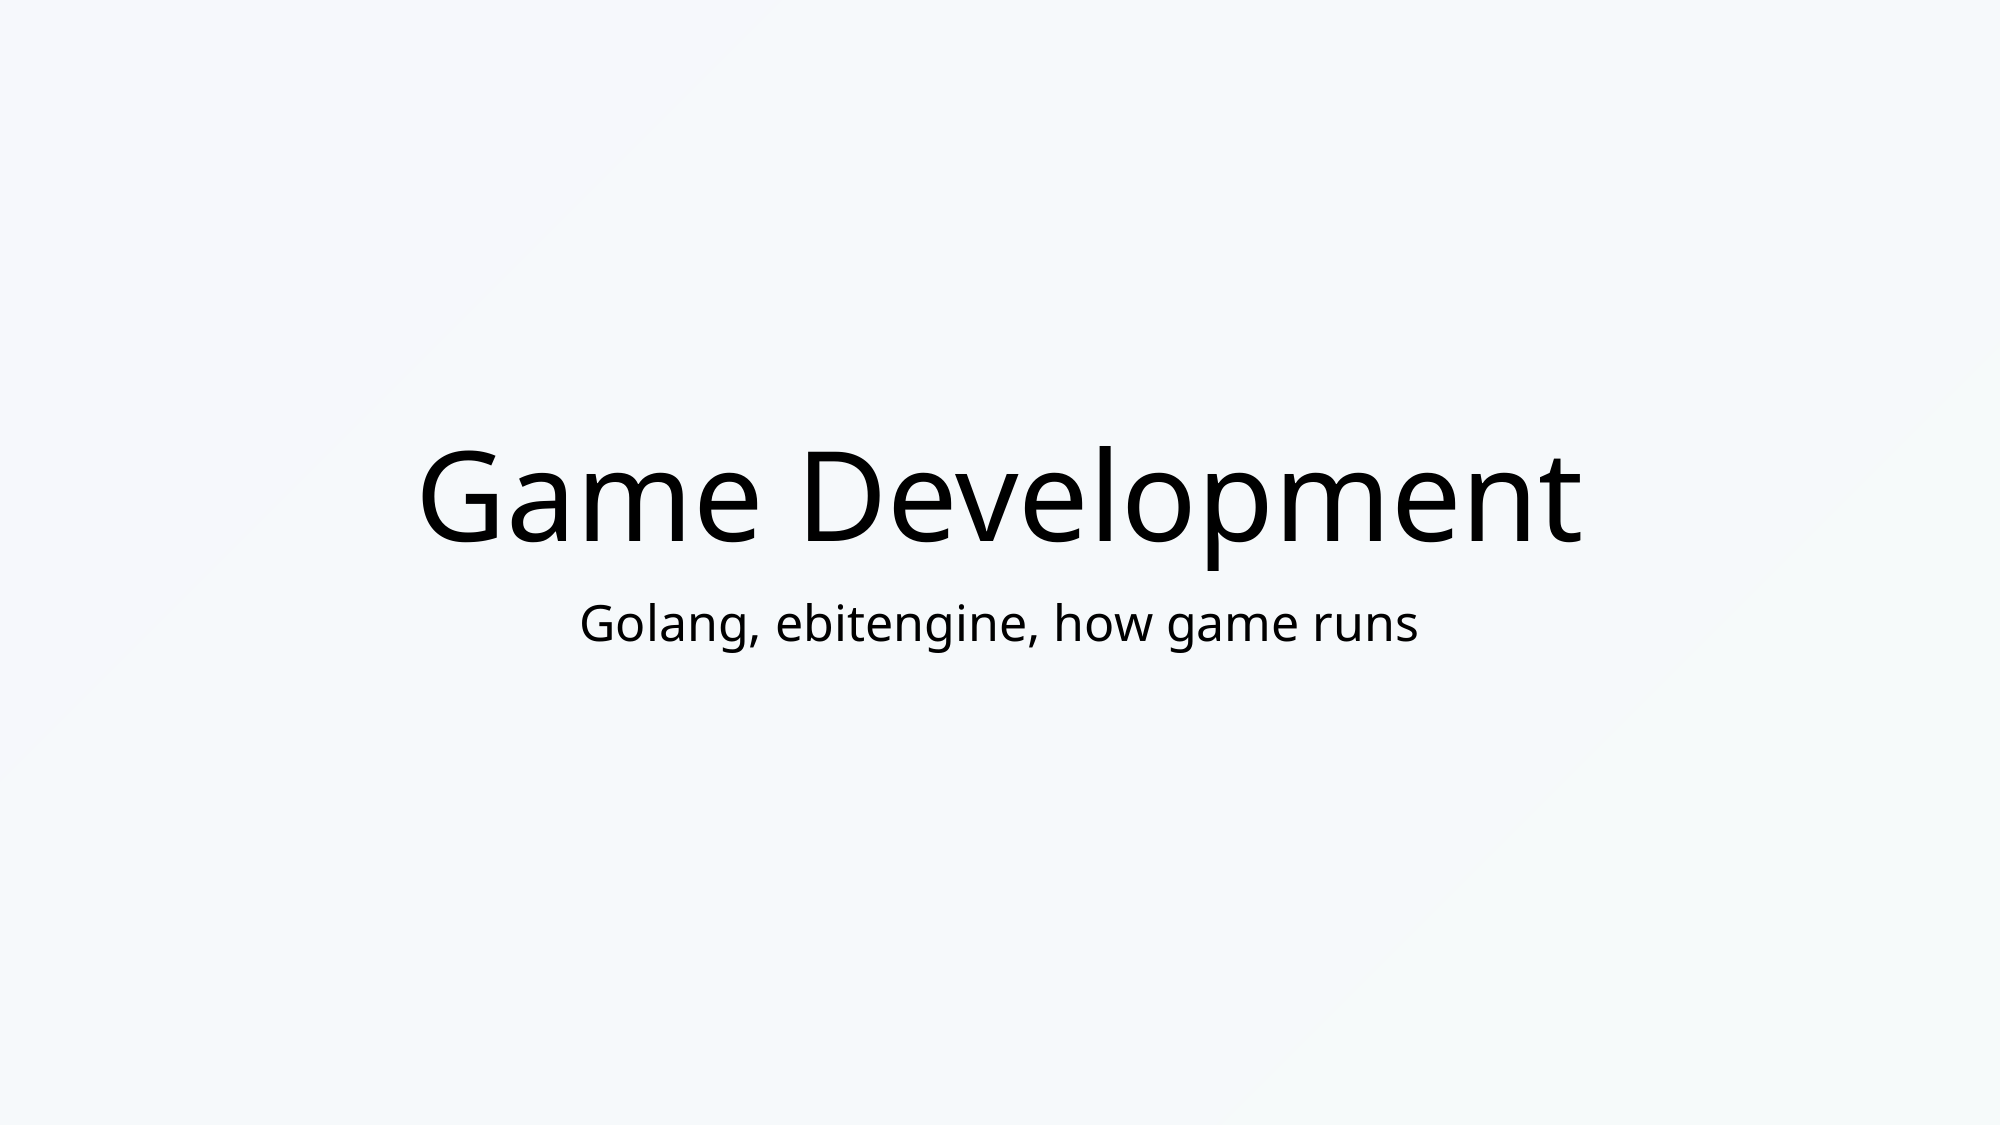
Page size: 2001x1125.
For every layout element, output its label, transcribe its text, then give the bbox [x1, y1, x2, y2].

title Game Development [249, 184, 1750, 576]
subtitle Golang, ebitengine, how game runs [249, 590, 1750, 863]
